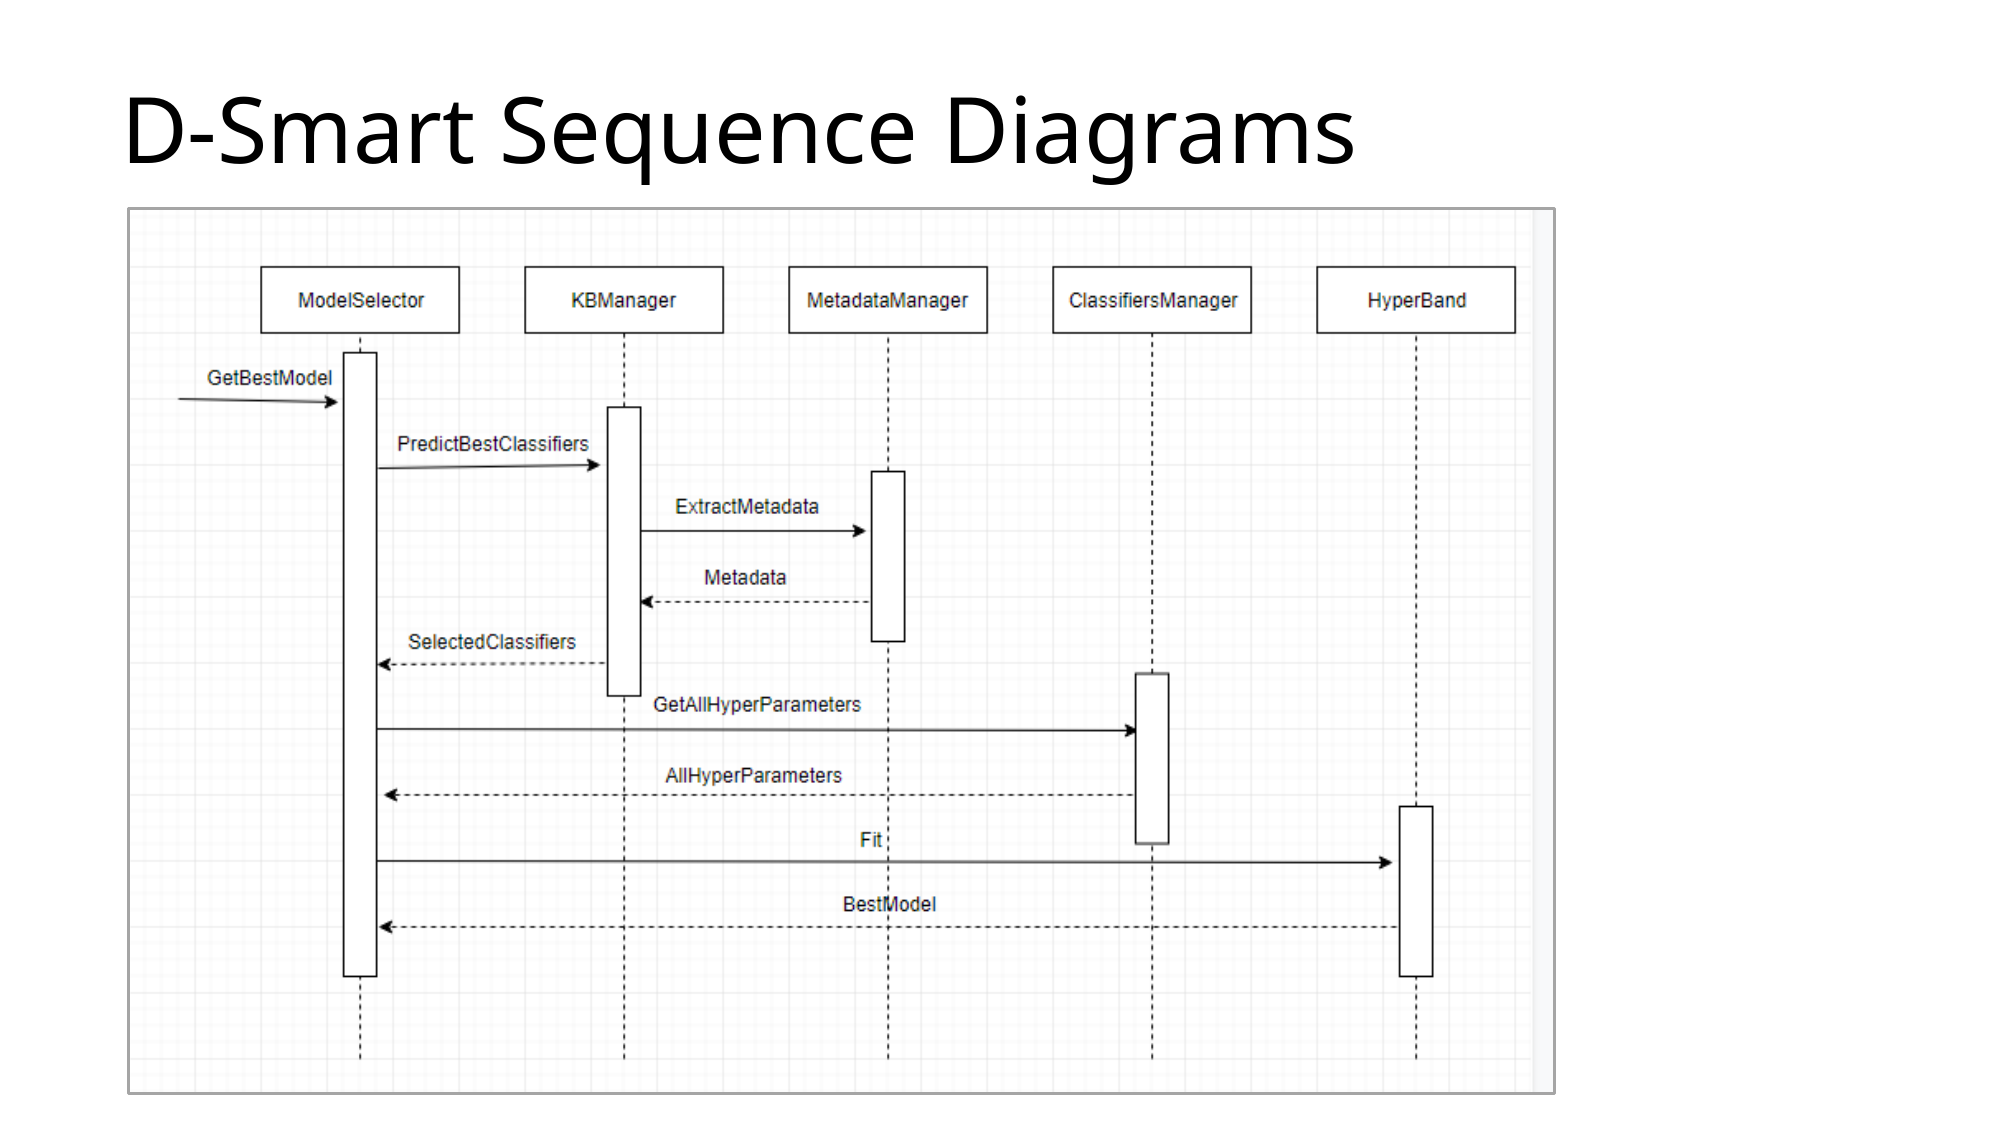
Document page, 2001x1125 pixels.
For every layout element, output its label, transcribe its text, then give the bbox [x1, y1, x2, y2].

picture [130, 210, 1554, 1092]
title D-Smart Sequence Diagrams [106, 74, 1649, 194]
